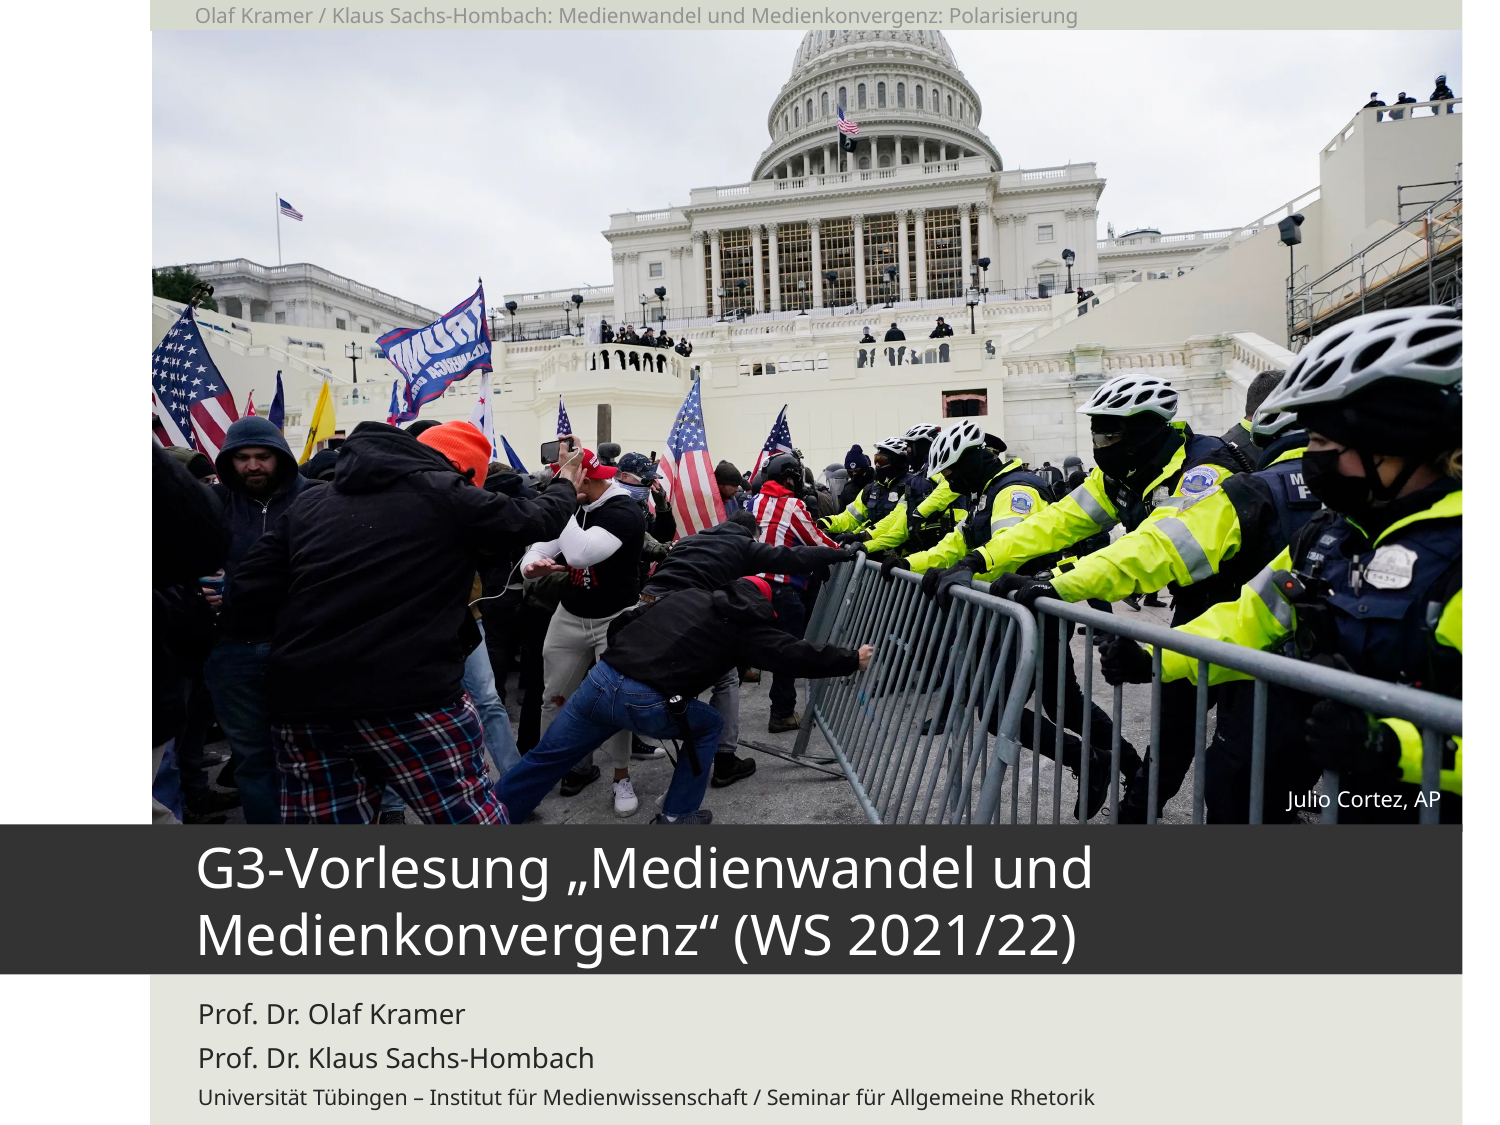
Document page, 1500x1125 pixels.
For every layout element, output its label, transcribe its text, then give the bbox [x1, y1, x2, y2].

picture [151, 29, 1463, 832]
footer Olaf Kramer / Klaus Sachs-Hombach: Medienwandel und Medienkonvergenz: Polarisierung [179, 0, 1463, 29]
title G3-Vorlesung „Medienwandel und Medienkonvergenz“ (WS 2021/22) [0, 824, 1463, 975]
subtitle Prof. Dr. Olaf Kramer Prof. Dr. Klaus Sachs-Hombach Universität Tübingen – Institut für Medienwissenschaft / Seminar für Allgemeine Rhetorik [150, 975, 1463, 1125]
